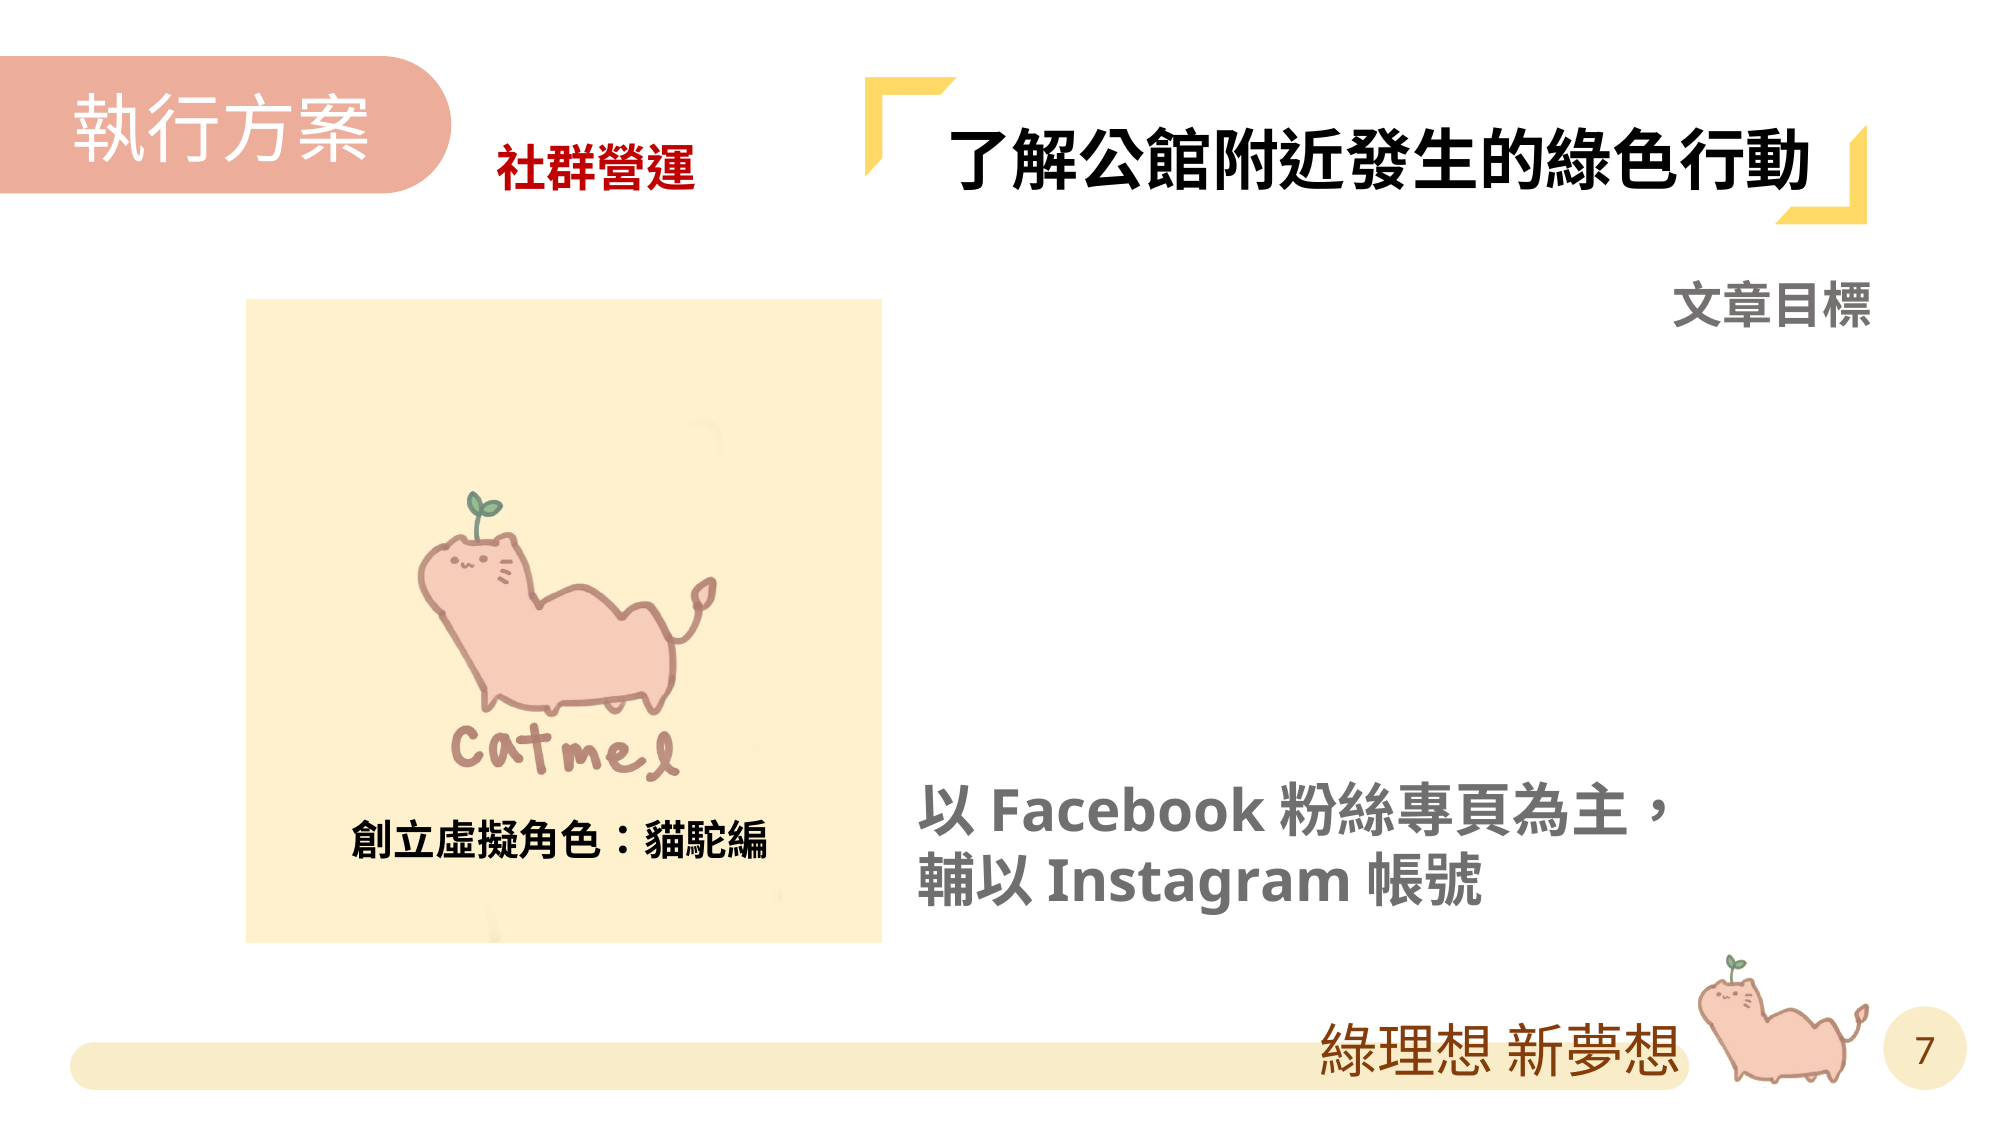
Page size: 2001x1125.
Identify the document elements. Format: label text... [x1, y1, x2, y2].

text_box 綠理想 新夢想 [1304, 1006, 1697, 1092]
text_box [0, 55, 453, 195]
picture [1687, 947, 1884, 1088]
text_box [69, 1041, 1304, 1091]
text_box 文章目標 [1657, 266, 1888, 342]
text_box 執行方案 [57, 73, 387, 179]
text_box 社群營運 [481, 129, 712, 204]
text_box [862, 75, 962, 183]
text_box [1769, 119, 1869, 227]
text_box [246, 299, 882, 943]
text_box 以Facebook粉絲專頁為主， 輔以Instagram帳號 [902, 765, 1703, 921]
text_box 7 [1884, 1005, 1968, 1091]
text_box 了解公館附近發生的綠色行動 [930, 110, 1828, 206]
